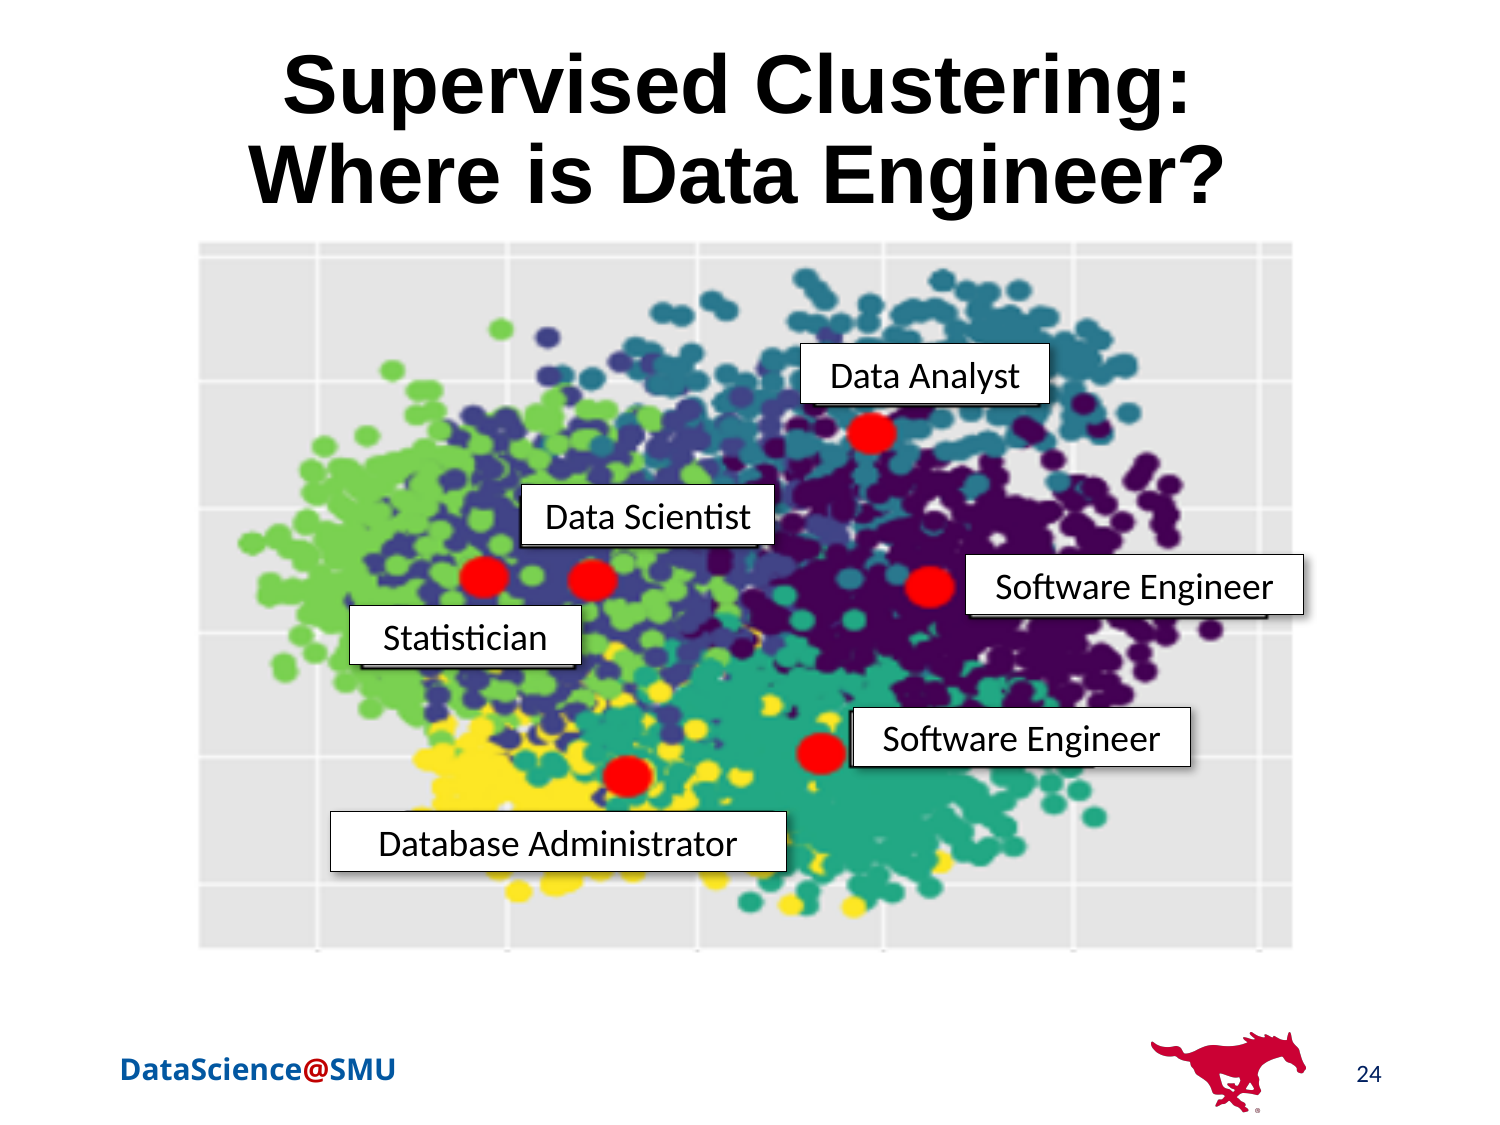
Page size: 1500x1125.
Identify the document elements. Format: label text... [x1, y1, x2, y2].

picture [181, 229, 1311, 958]
picture [1151, 1032, 1306, 1042]
picture [1151, 1103, 1306, 1113]
title Supervised Clustering: Where is Data Engineer? [103, 22, 1397, 240]
slide_number 24 [1059, 1042, 1397, 1103]
